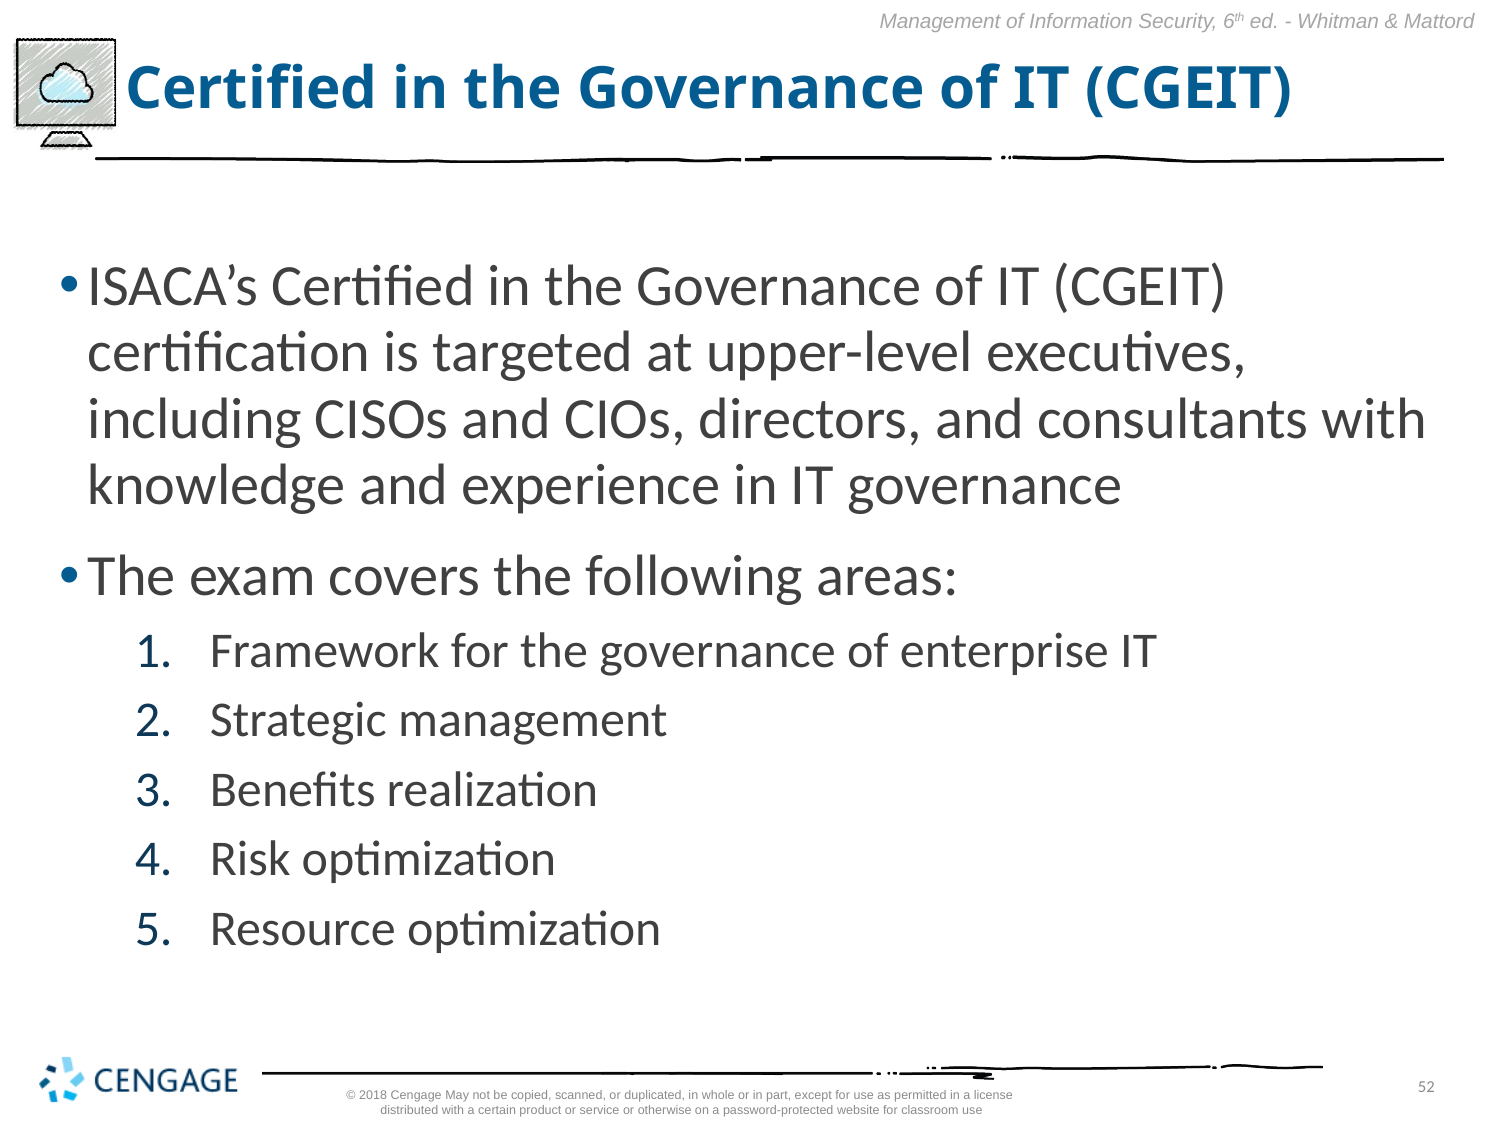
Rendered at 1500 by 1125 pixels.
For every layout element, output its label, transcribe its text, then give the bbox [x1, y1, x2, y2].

picture [19, 1043, 250, 1115]
list ISACA’s Certified in the Governance of IT (CGEIT) certification is targeted at upper-level executives, including CISOs and CIOs, directors, and consultants with knowledge and experience in IT governance The exam covers the following areas: Framework for the governance of enterprise IT Strategic management Benefits realization Risk optimization Resource optimization [59, 252, 1441, 1014]
picture [262, 1064, 1323, 1080]
picture [95, 155, 1444, 163]
picture [13, 36, 117, 151]
title Certified in the Governance of IT (CGEIT) [125, 60, 1442, 121]
